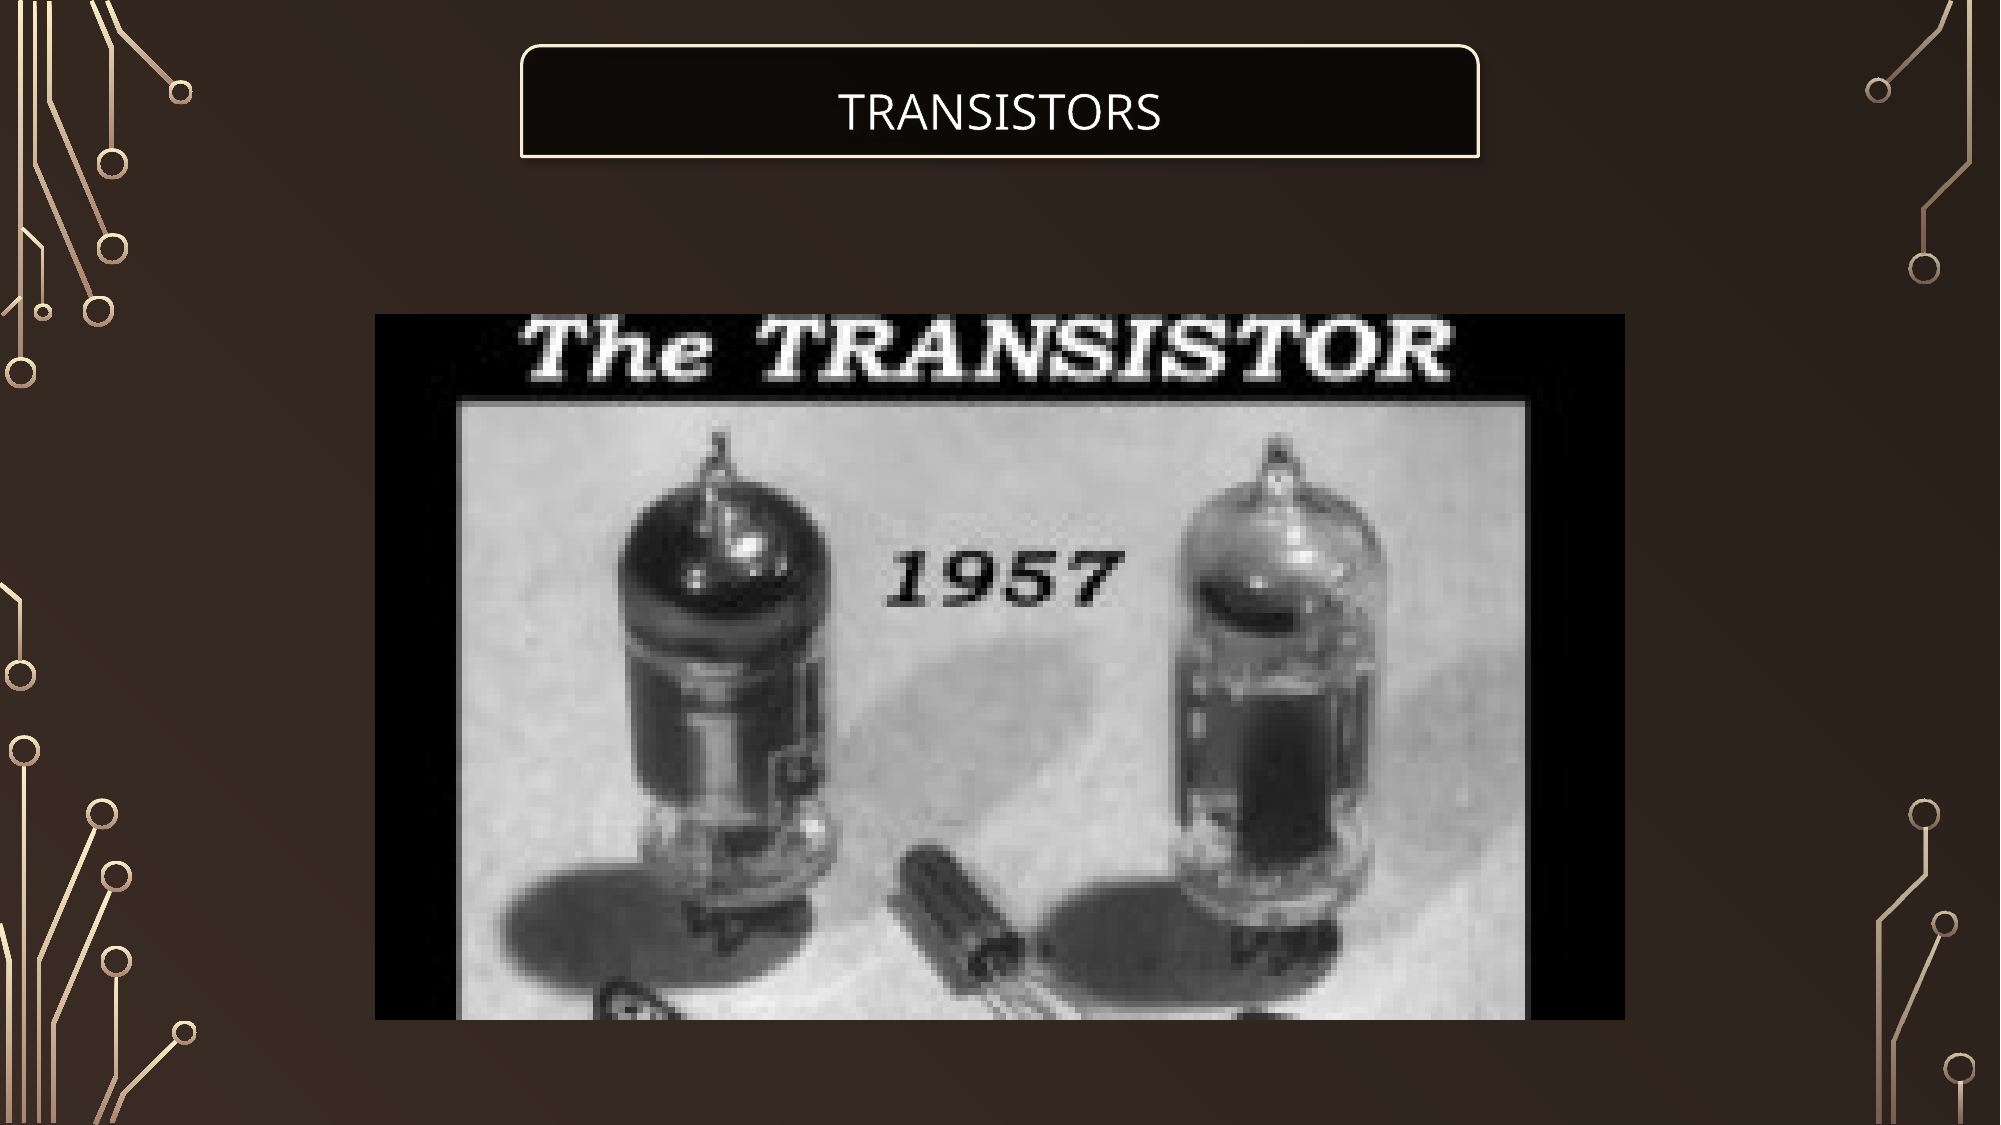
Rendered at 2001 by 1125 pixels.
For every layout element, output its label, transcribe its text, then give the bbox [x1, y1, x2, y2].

text_box transistors [521, 45, 1479, 157]
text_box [374, 313, 1626, 1021]
